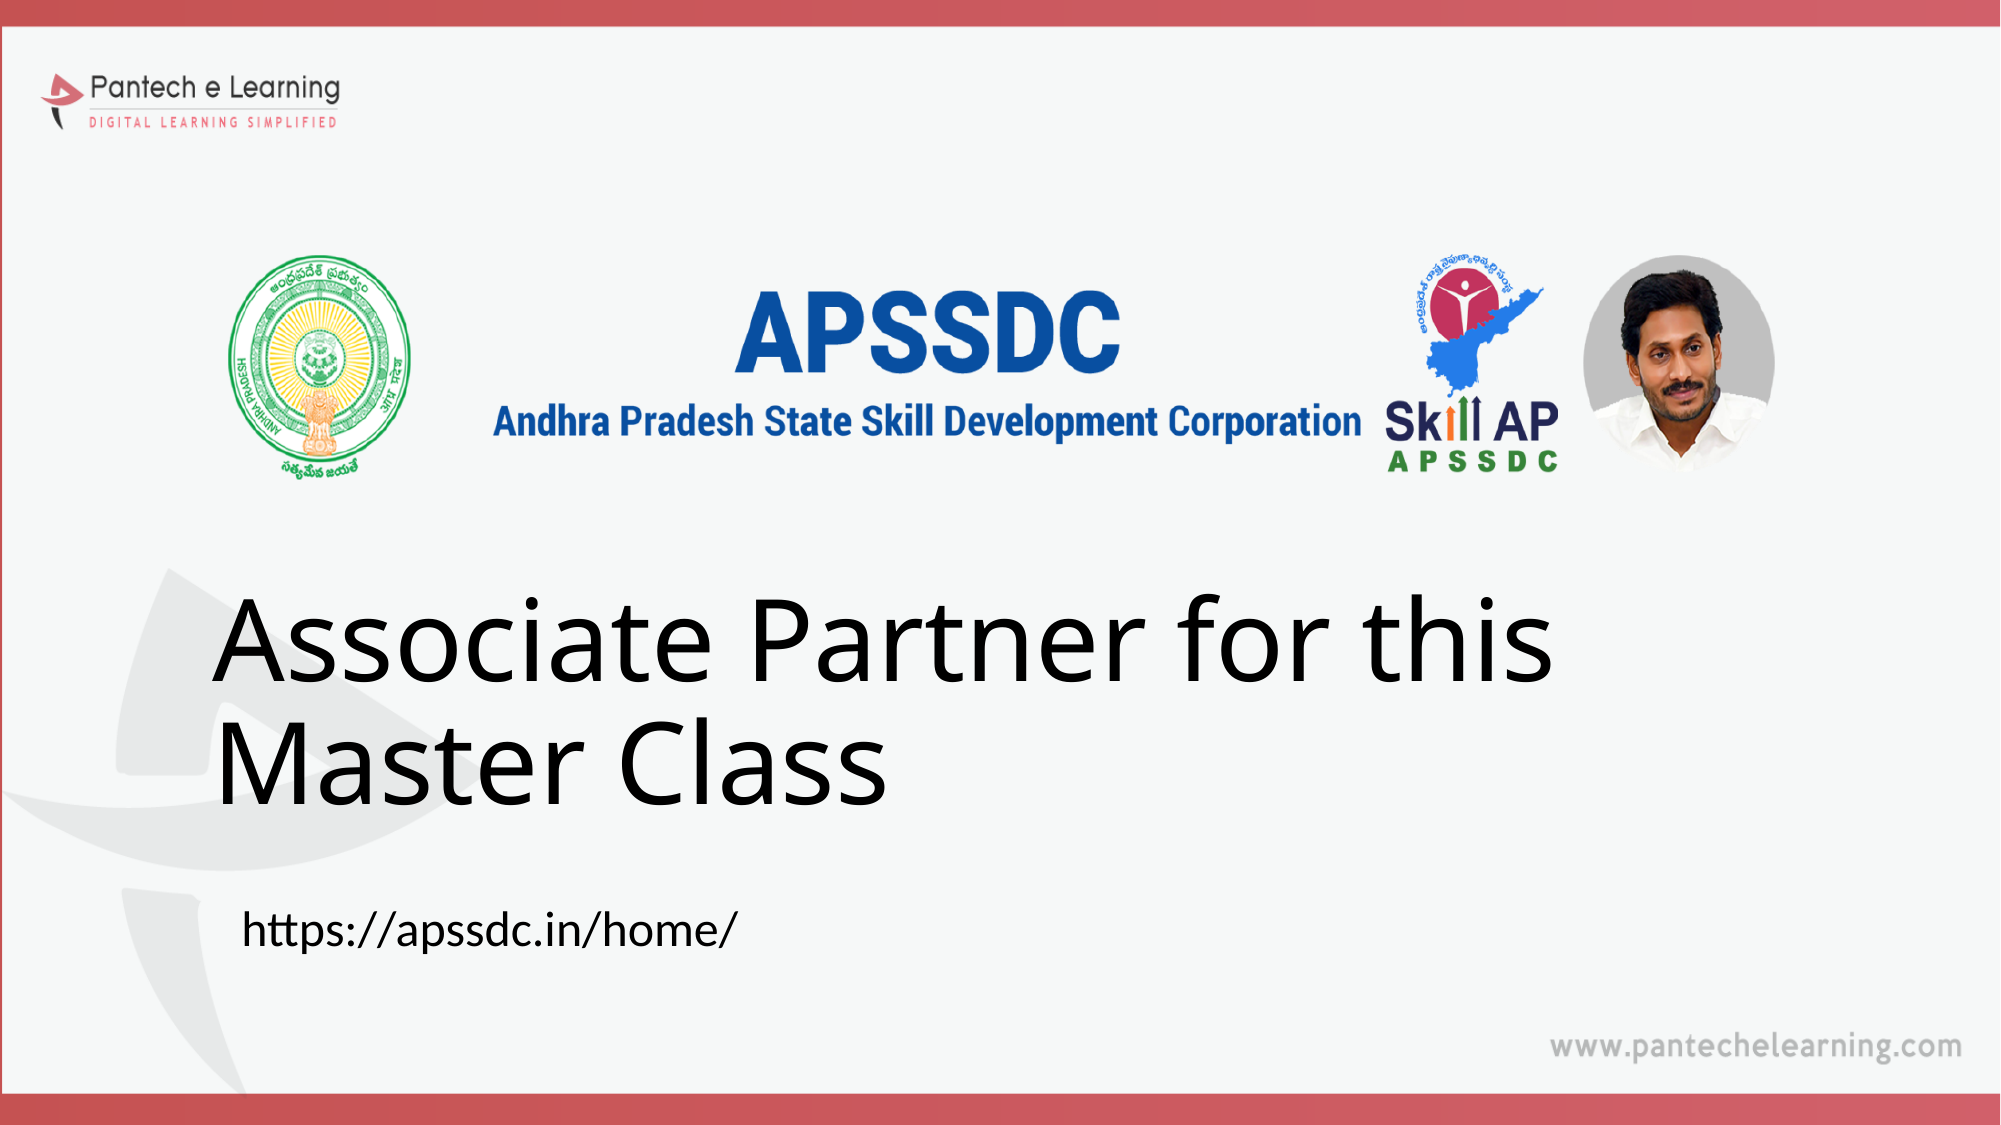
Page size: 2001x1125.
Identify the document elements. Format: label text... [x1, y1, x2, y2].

picture [0, 0, 2001, 1125]
title Associate Partner for this Master Class [212, 704, 1943, 829]
text_box https://apssdc.in/home/ [227, 889, 753, 963]
